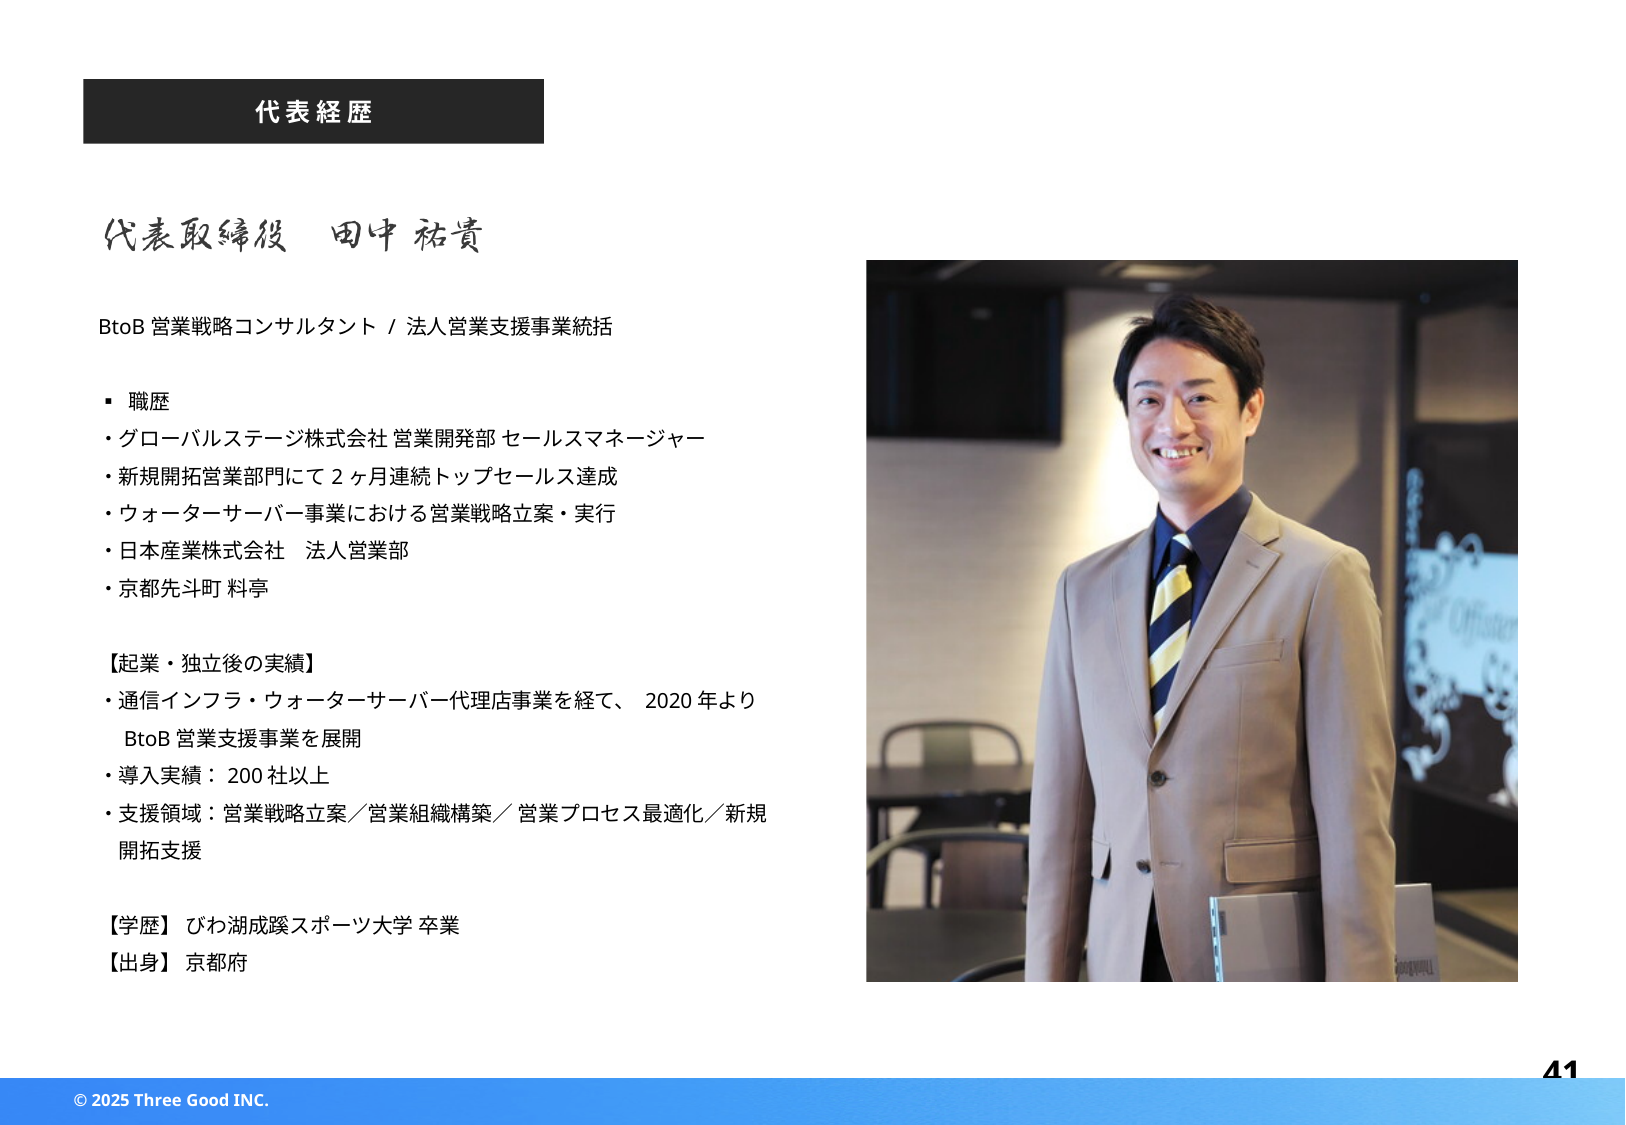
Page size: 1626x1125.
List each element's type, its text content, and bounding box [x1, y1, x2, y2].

text_box 代 表 経 歴 [83, 79, 544, 144]
picture [866, 260, 1518, 983]
slide_number 41 [1449, 1048, 1597, 1078]
picture [86, 204, 491, 264]
picture [0, 1078, 1625, 1125]
text_box BtoB営業戦略コンサルタント / 法人営業支援事業統括 ▪️ 職歴 ・グローバルステージ株式会社 営業開発部 セールスマネージャー ・新規開拓営業部門にて2ヶ月連続トップセールス達成 ・ウォーターサーバー事業における営業戦略立案・実行 ・日本産業株式会社 法人営業部 ・京都先斗町 料亭 【起業・独立後の実績】 ・通信インフラ・ウォーターサーバー代理店事業を経て、 2020年より BtoB営業支援事業を展開 ・導入実績：200社以上 ・支援領域：営業戦略立案／営業組織構築／ 営業プロセス最適化／新規 開拓支援 【学歴】 びわ湖成蹊スポーツ大学 卒業 【出身】 京都府 [86, 295, 795, 975]
